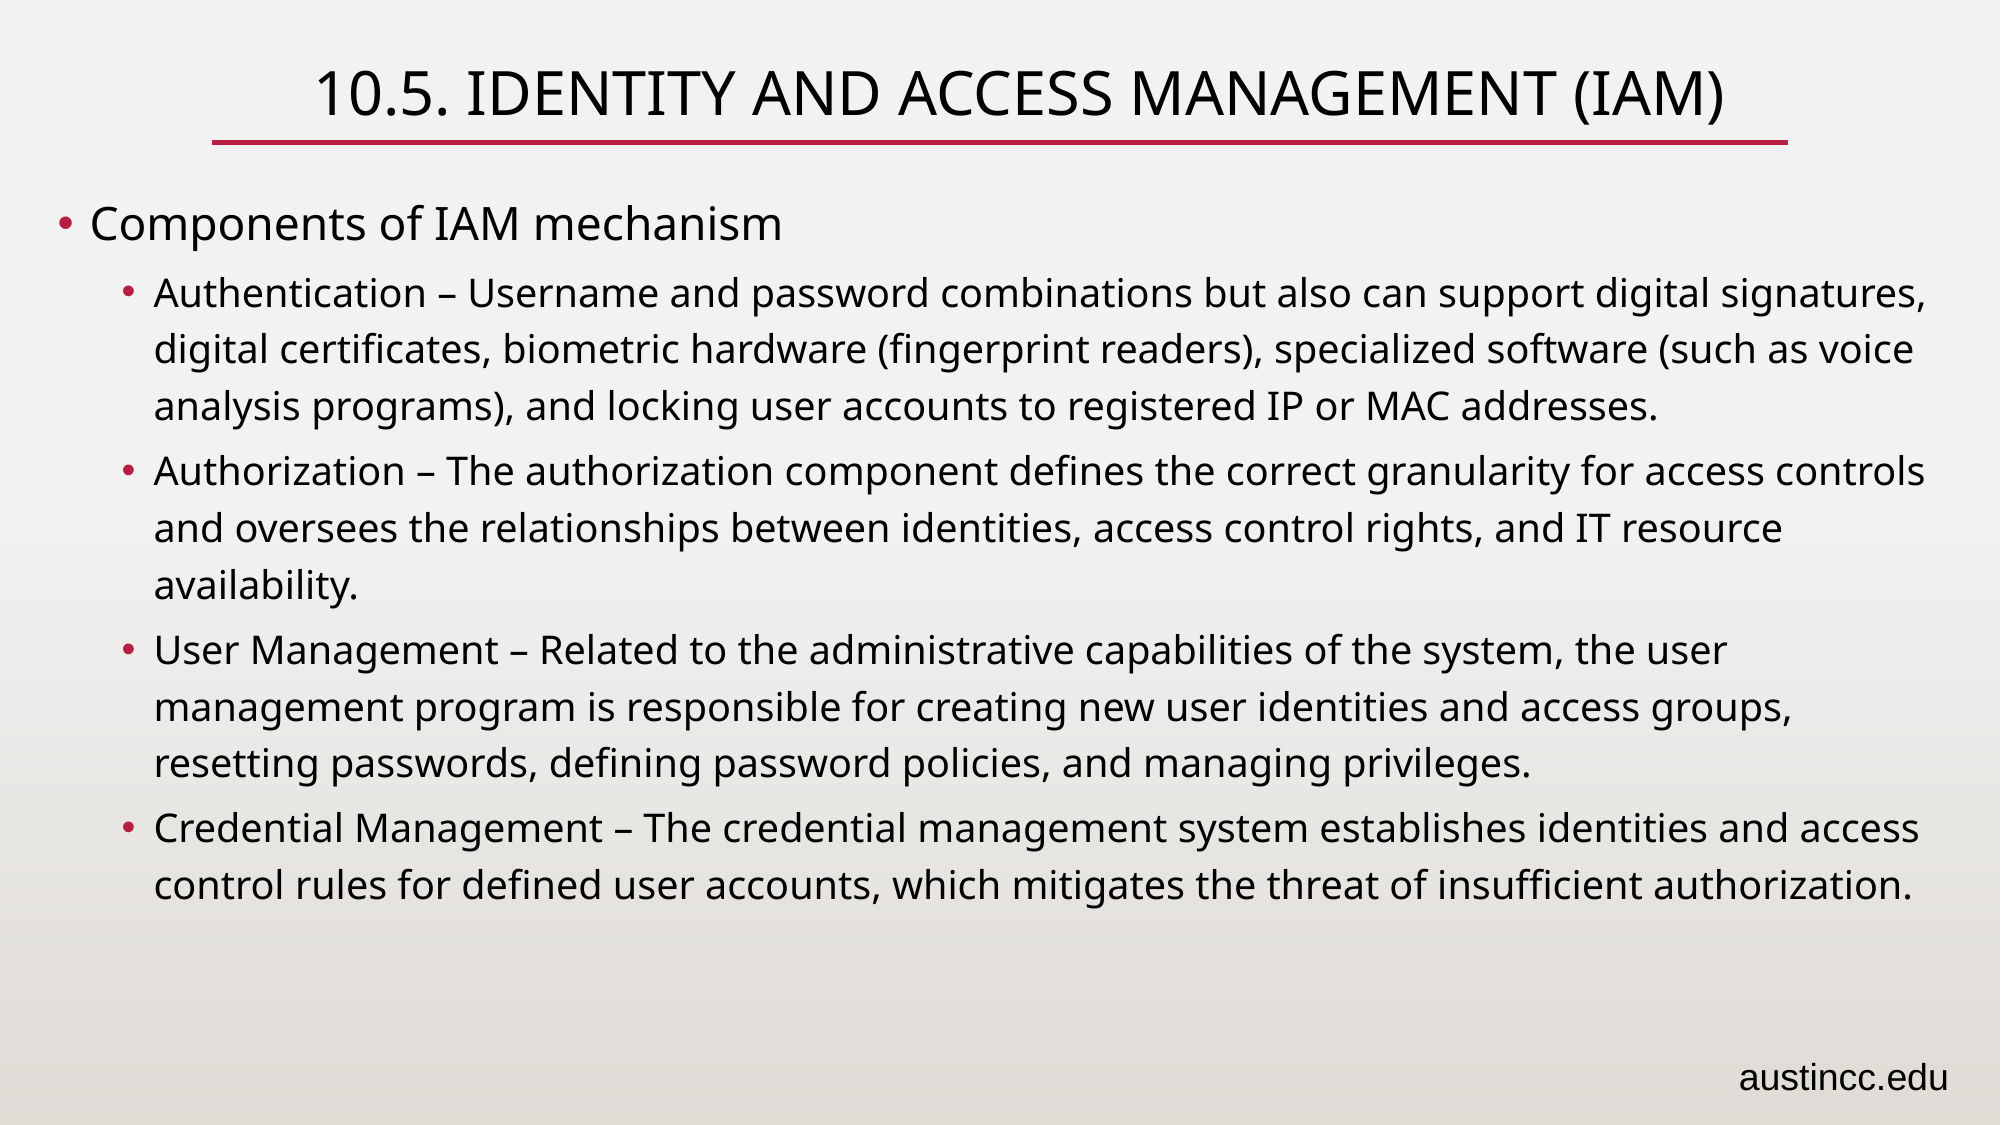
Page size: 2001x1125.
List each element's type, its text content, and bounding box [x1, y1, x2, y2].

list Components of IAM mechanism Authentication – Username and password combinations but also can support digital signatures, digital certificates, biometric hardware (fingerprint readers), specialized software (such as voice analysis programs), and locking user accounts to registered IP or MAC addresses. Authorization – The authorization component defines the correct granularity for access controls and oversees the relationships between identities, access control rights, and IT resource availability. User Management – Related to the administrative capabilities of the system, the user management program is responsible for creating new user identities and access groups, resetting passwords, defining password policies, and managing privileges. Credential Management – The credential management system establishes identities and access control rules for defined user accounts, which mitigates the threat of insufficient authorization. [42, 176, 1955, 1016]
title 10.5. Identity and Access Management (IAM) [232, 54, 1808, 137]
